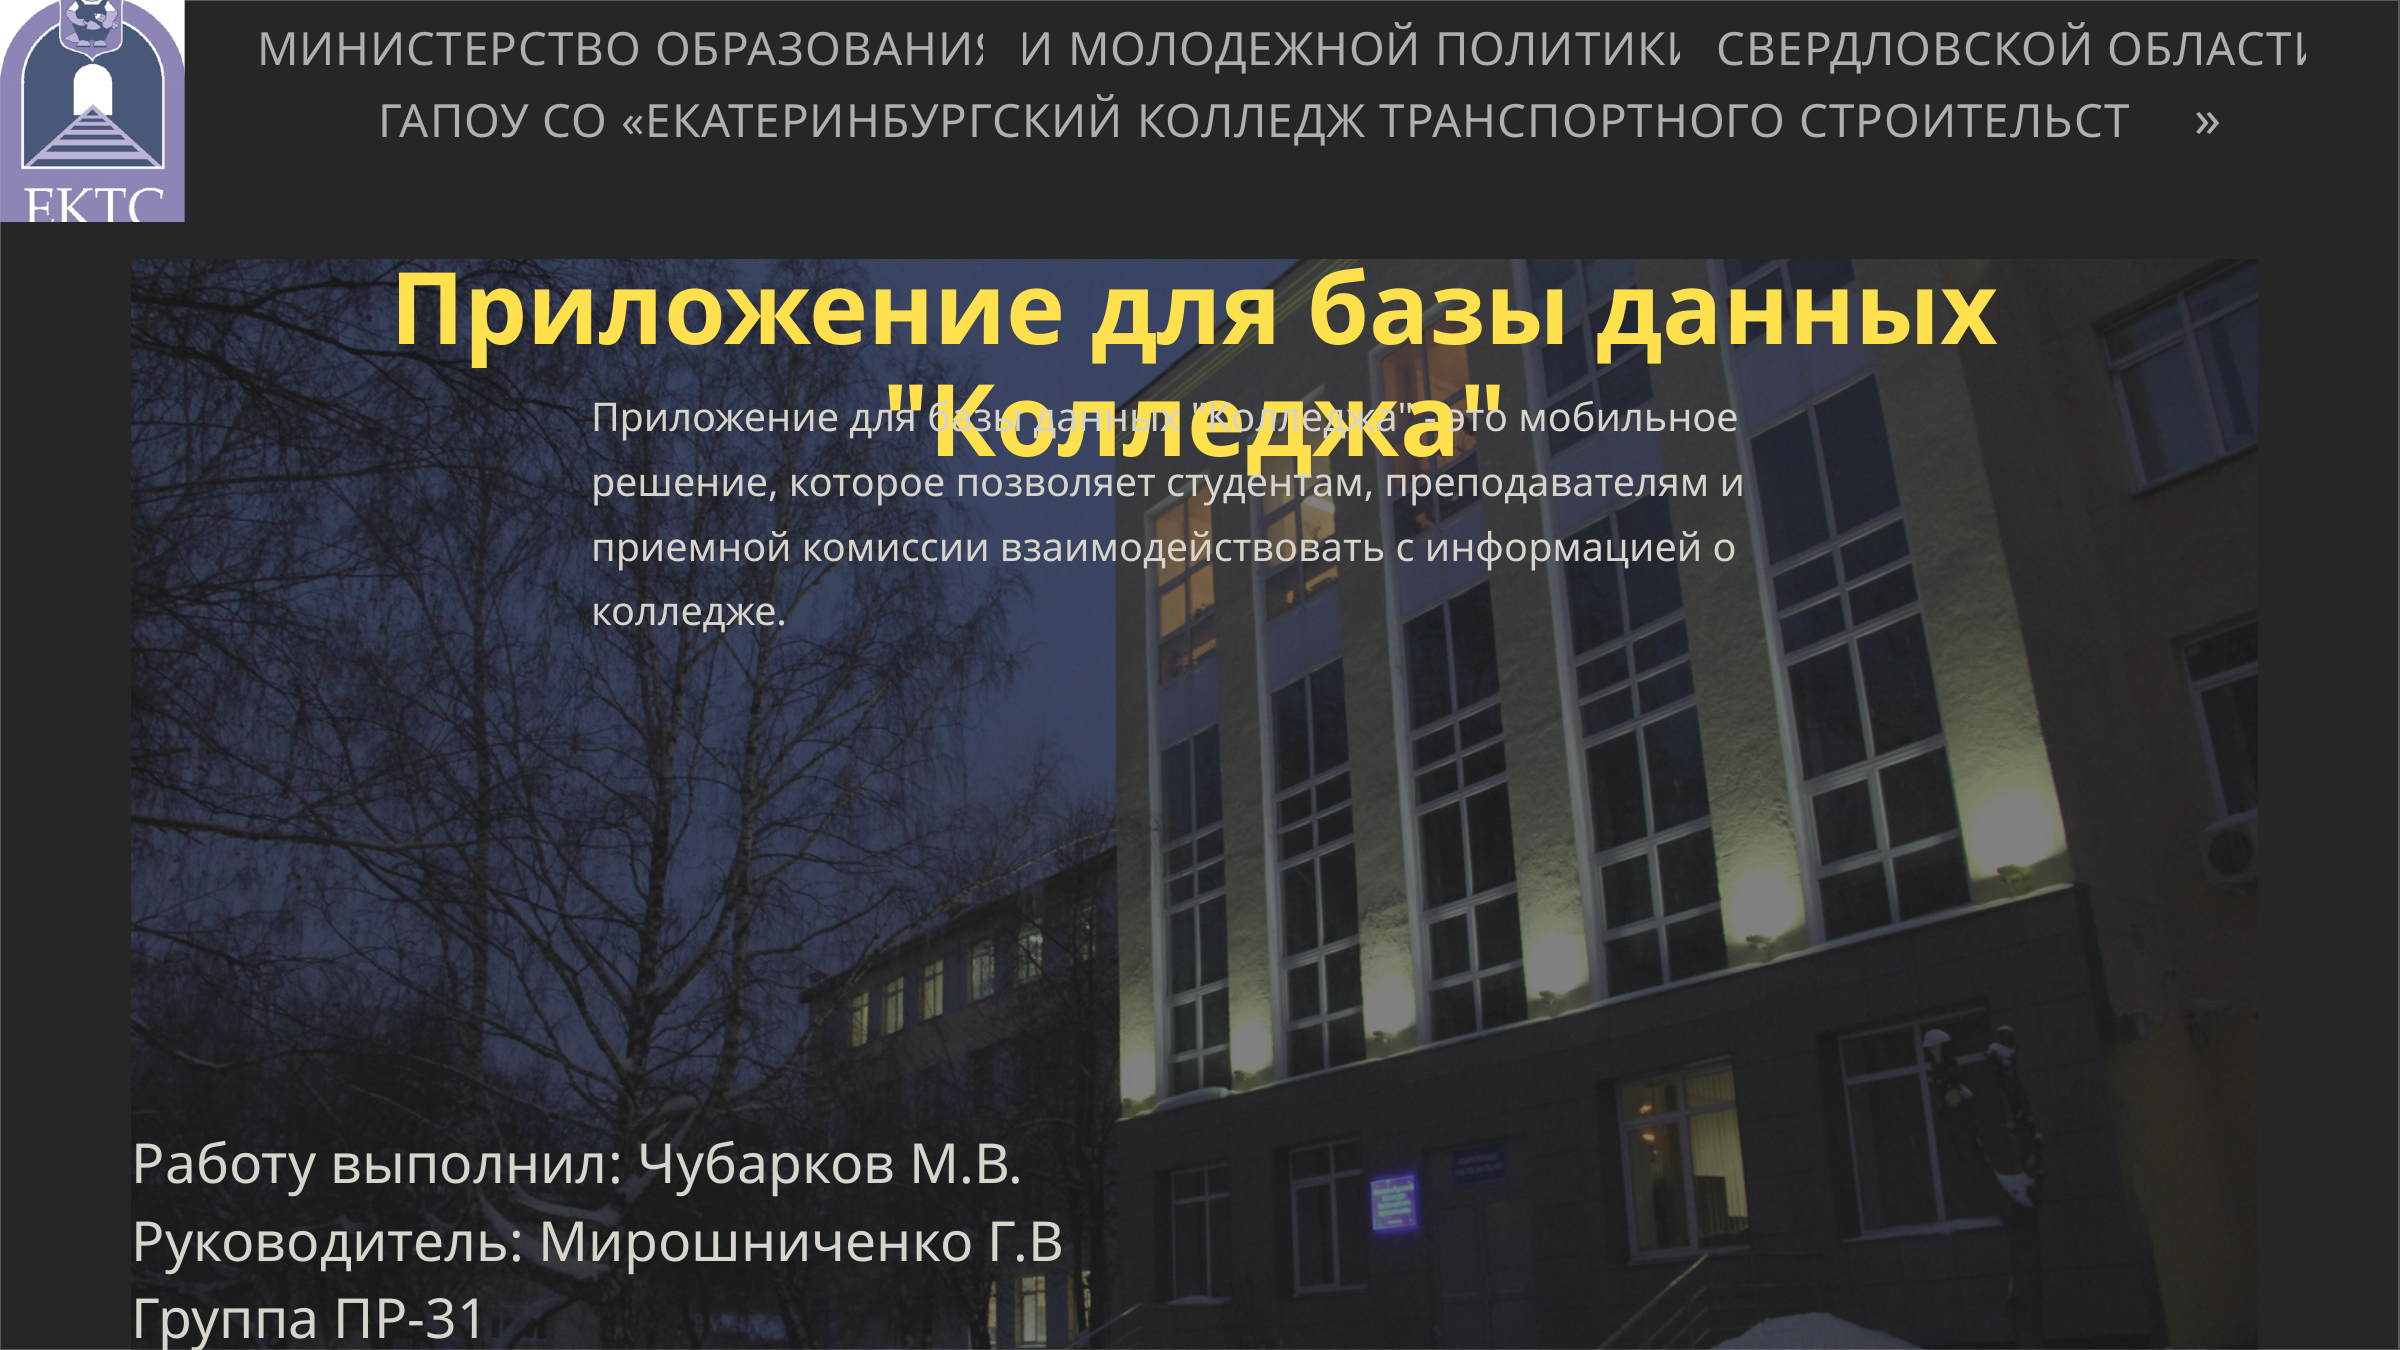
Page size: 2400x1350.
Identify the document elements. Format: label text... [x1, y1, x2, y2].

text_box МИНИСТЕРСТВО ОБРАЗОВАНИЯ И МОЛОДЕЖНОЙ ПОЛИТИКИ СВЕРДЛОВСКОЙ ОБЛАСТИ ГАПОУ СО «ЕКАТЕРИНБУРГСКИЙ КОЛЛЕДЖ ТРАНСПОРТНОГО СТРОИТЕЛЬСТВА» [204, 0, 2383, 149]
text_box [0, 0, 185, 222]
text_box Приложение для базы данных "Колледжа" [123, 251, 2267, 477]
text_box [0, 0, 2400, 1350]
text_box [131, 259, 2258, 1350]
